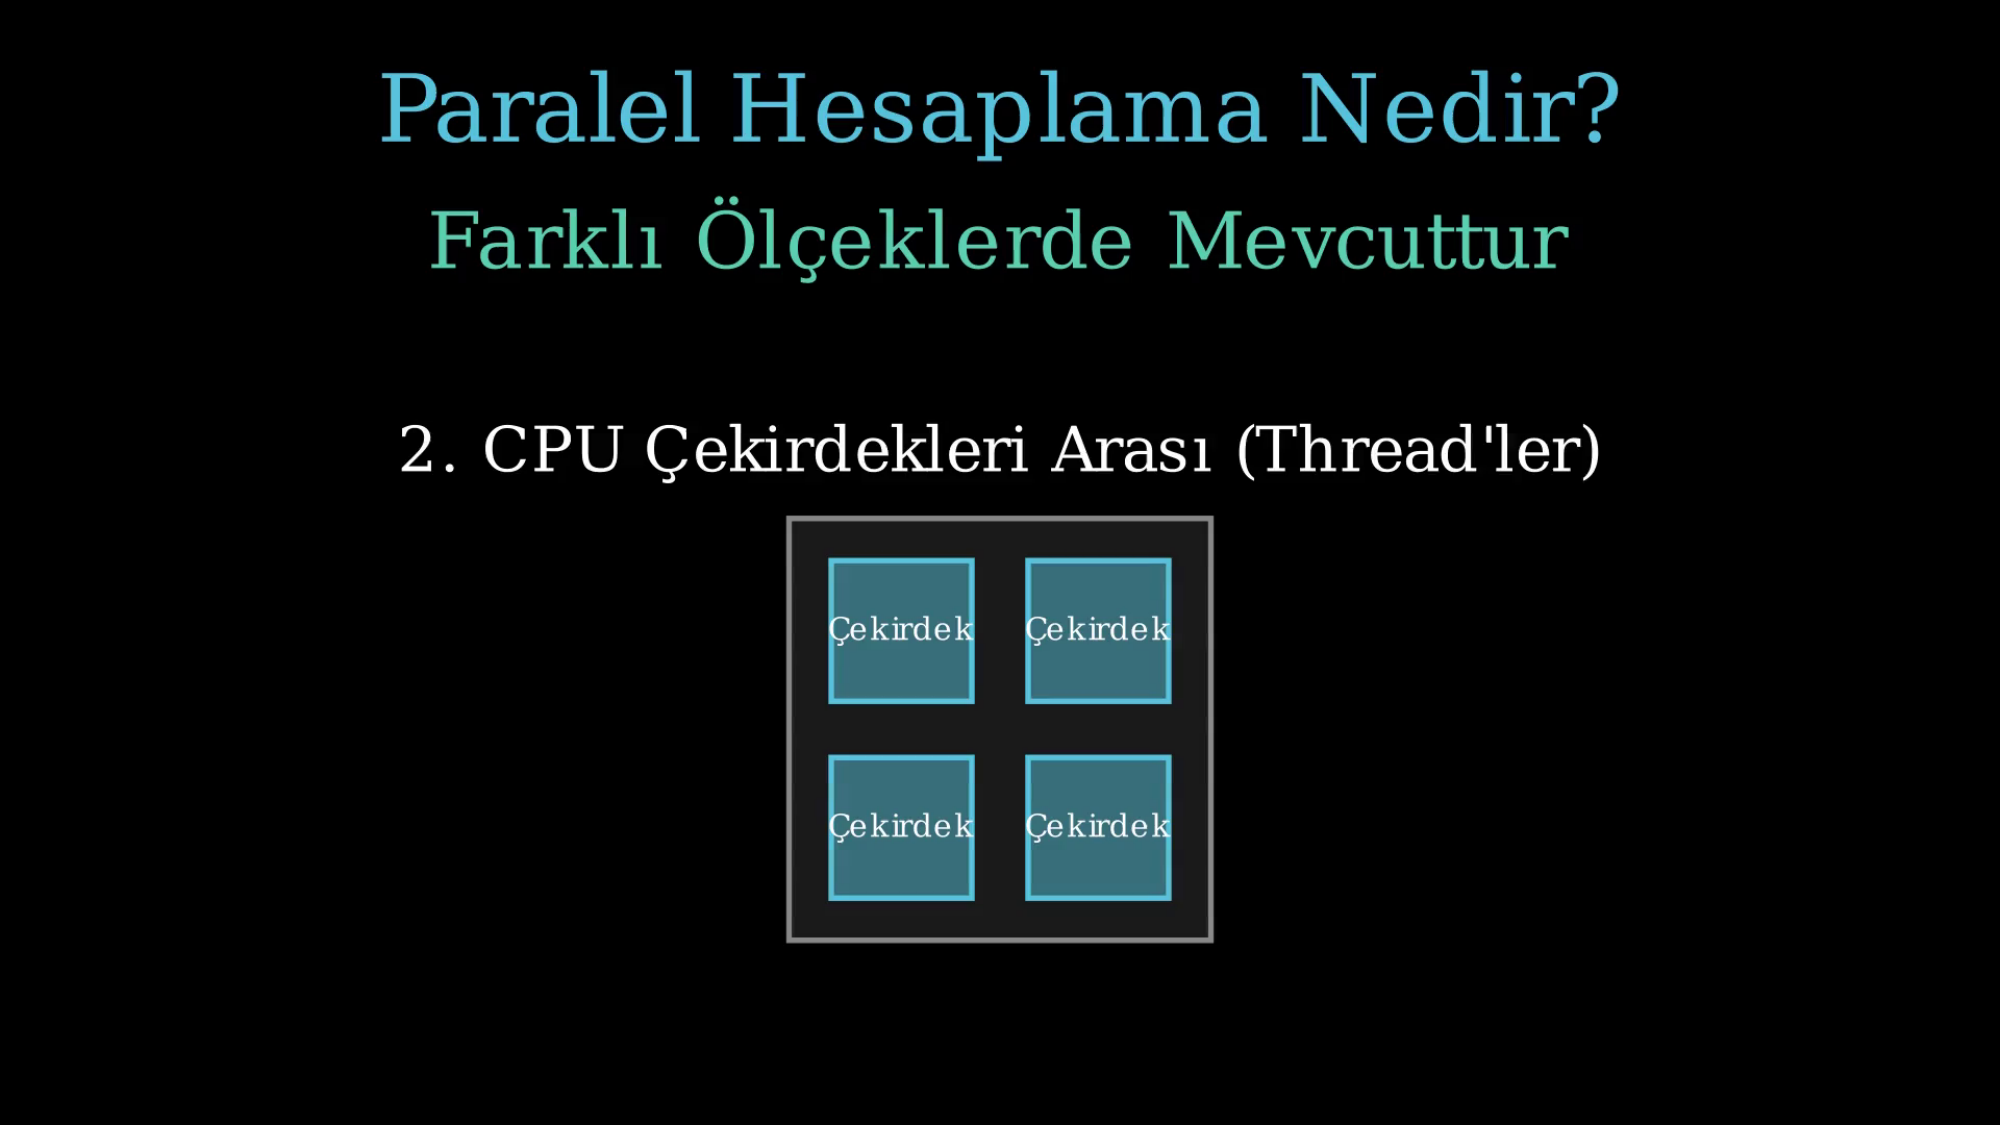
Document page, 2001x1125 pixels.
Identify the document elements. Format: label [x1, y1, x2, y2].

text_box [0, 0, 2000, 1125]
